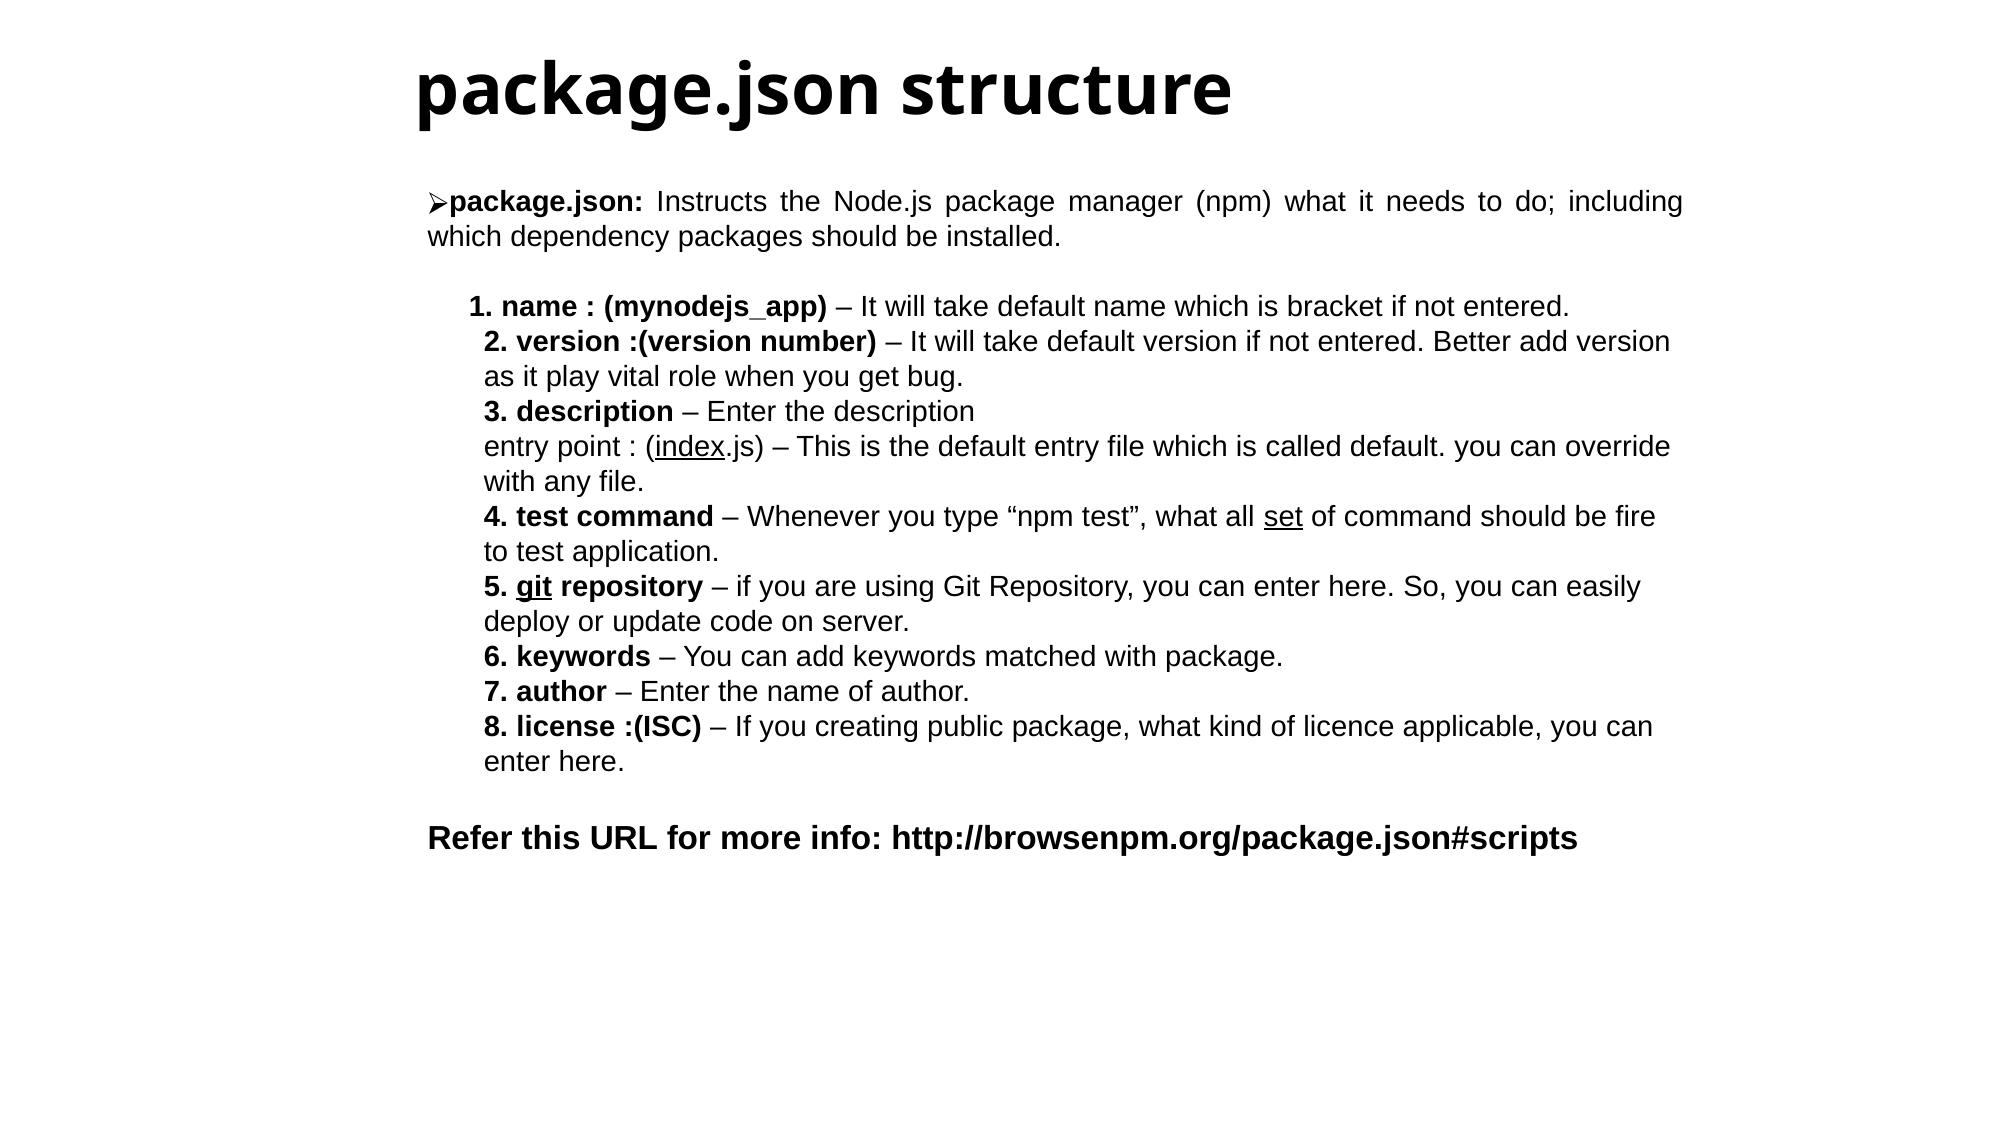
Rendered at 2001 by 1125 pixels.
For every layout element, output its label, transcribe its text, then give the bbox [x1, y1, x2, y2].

title package.json structure [399, 45, 1675, 138]
text_box package.json: Instructs the Node.js package manager (npm) what it needs to do; including which dependency packages should be installed. 1. name : (mynodejs_app) – It will take default name which is bracket if not entered. 2. version :(version number) – It will take default version if not entered. Better add version as it play vital role when you get bug. 3. description – Enter the description entry point : (index.js) – This is the default entry file which is called default. you can override with any file. 4. test command – Whenever you type “npm test”, what all set of command should be fire to test application. 5. git repository – if you are using Git Repository, you can enter here. So, you can easily deploy or update code on server. 6. keywords – You can add keywords matched with package. 7. author – Enter the name of author. 8. license :(ISC) – If you creating public package, what kind of licence applicable, you can enter here. Refer this URL for more info: http://browsenpm.org/package.json#scripts [412, 174, 1700, 865]
